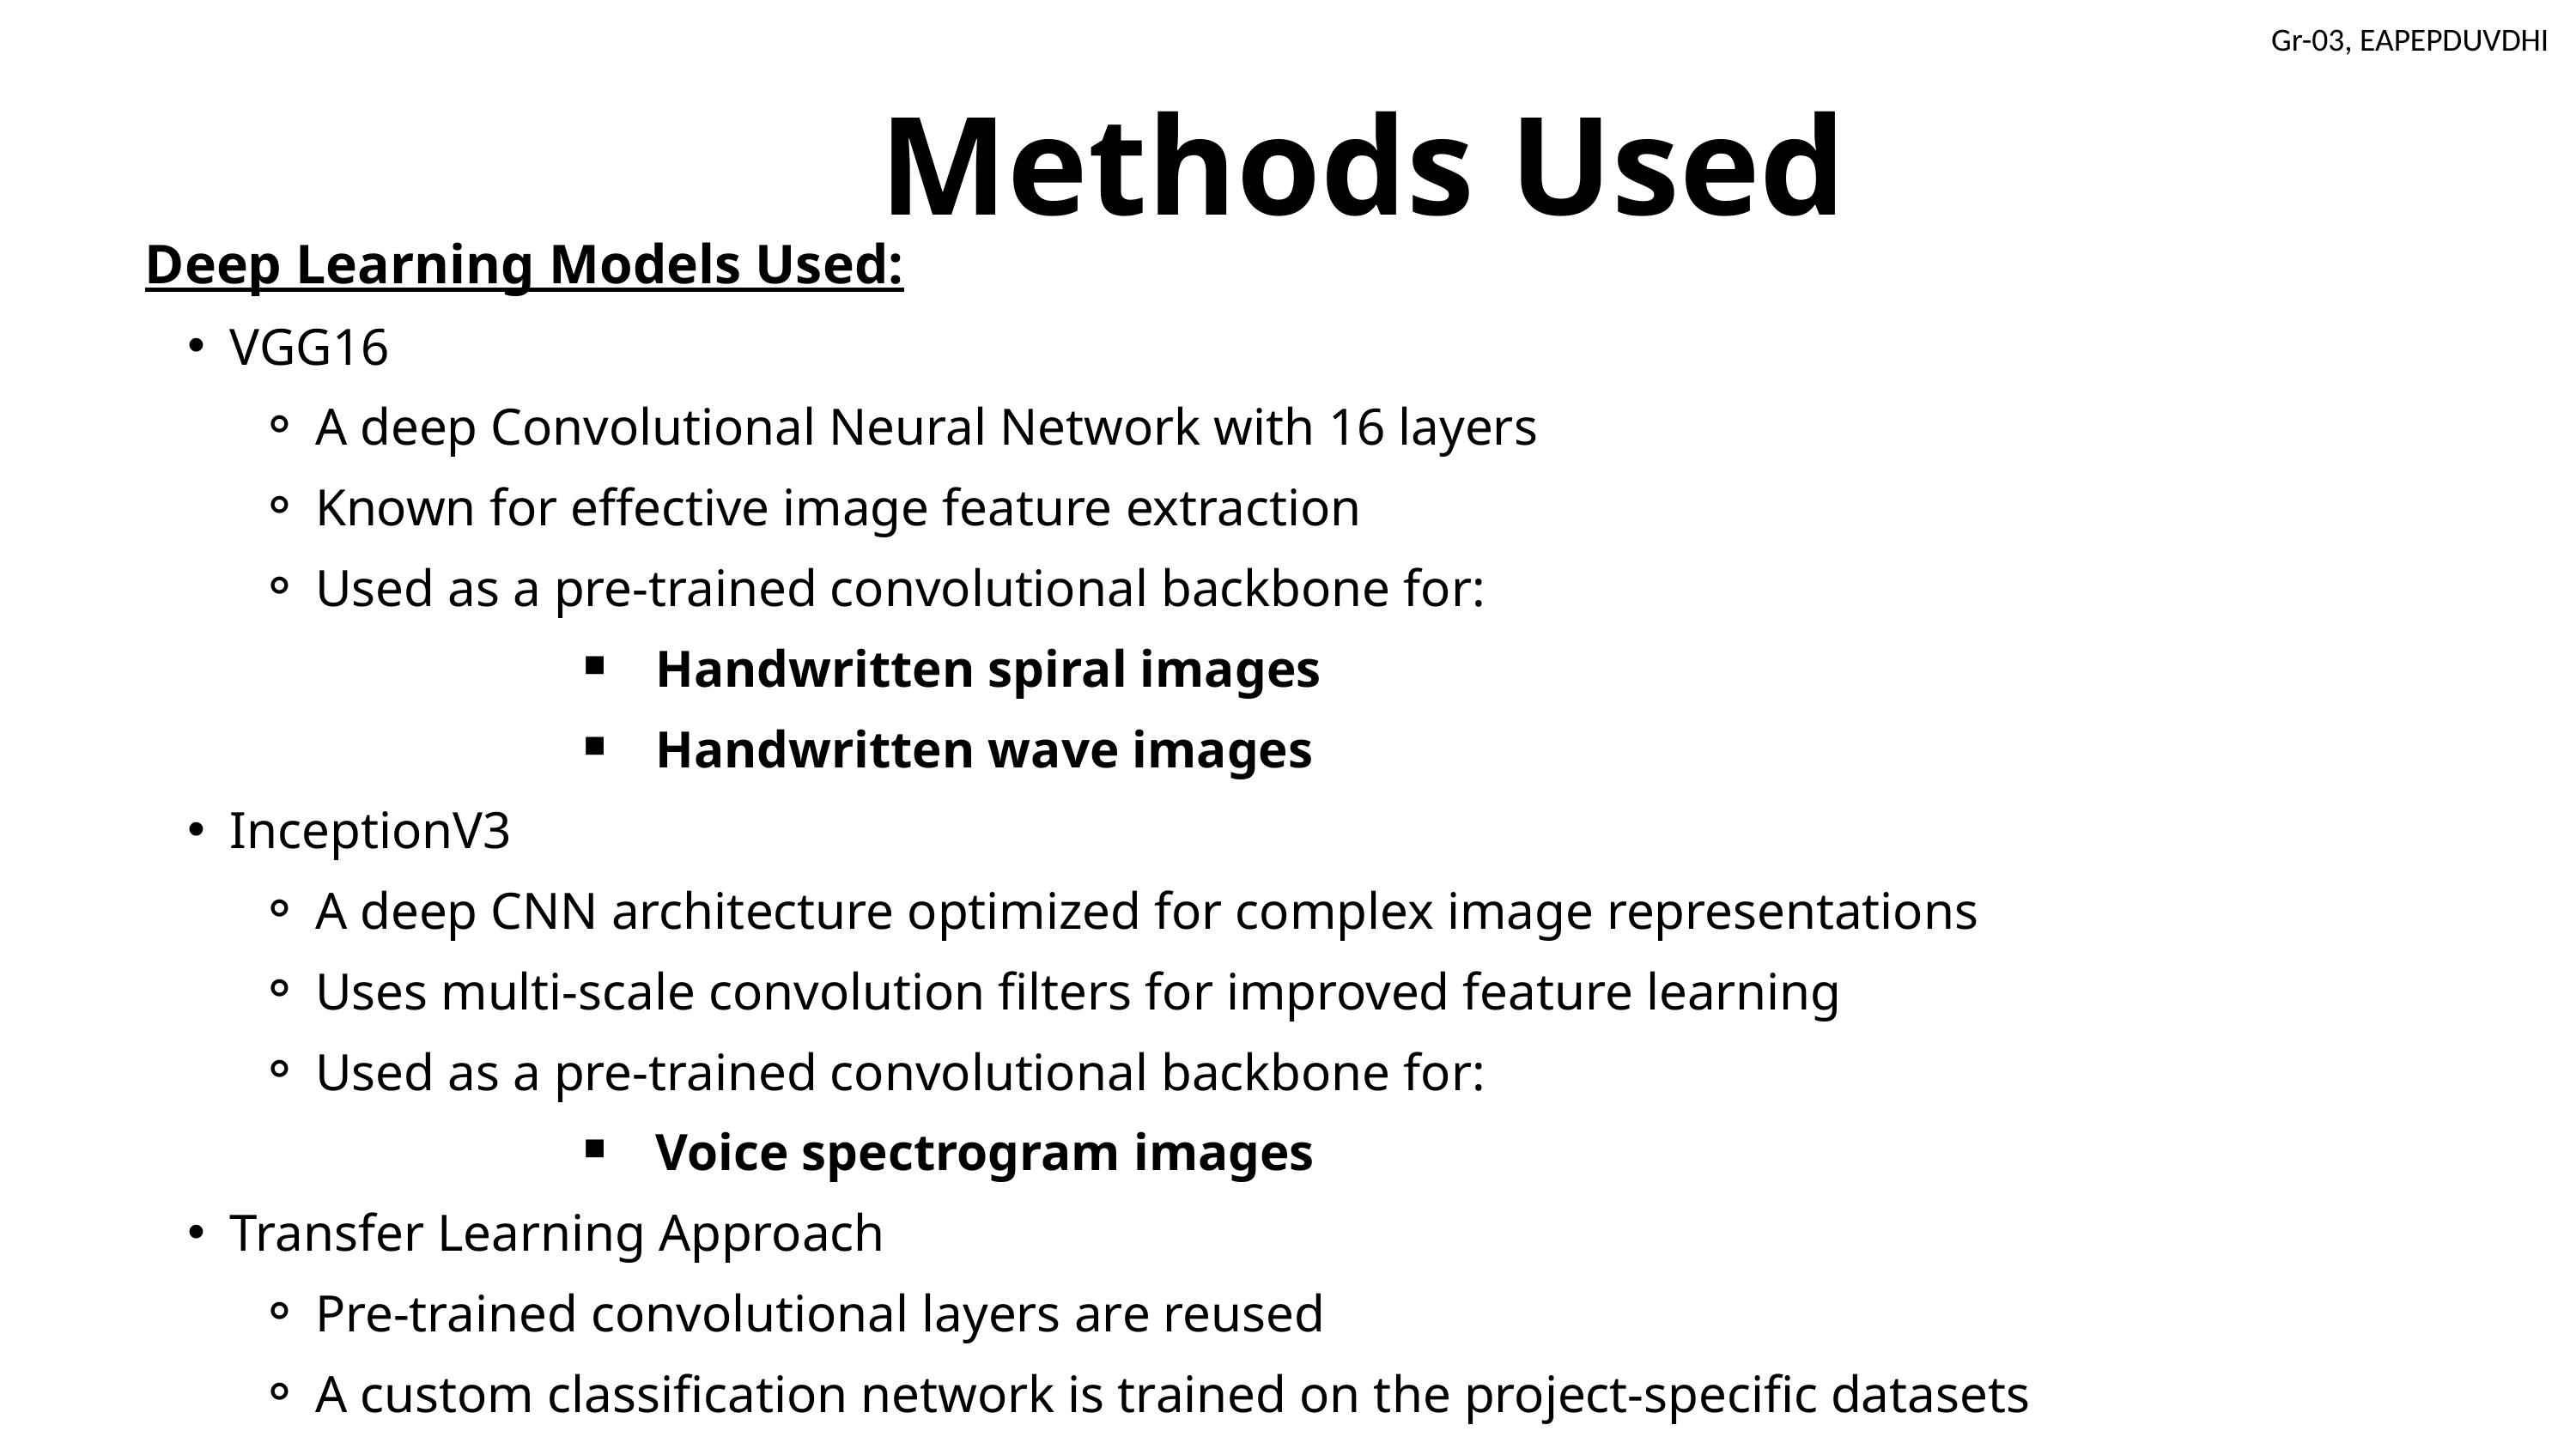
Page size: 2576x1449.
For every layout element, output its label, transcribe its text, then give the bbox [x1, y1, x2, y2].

text_box Methods Used [783, 12, 1943, 219]
text_box Deep Learning Models Used: VGG16 A deep Convolutional Neural Network with 16 layers Known for effective image feature extraction Used as a pre-trained convolutional backbone for: Handwritten spiral images Handwritten wave images InceptionV3 A deep CNN architecture optimized for complex image representations Uses multi-scale convolution filters for improved feature learning Used as a pre-trained convolutional backbone for: Voice spectrogram images Transfer Learning Approach Pre-trained convolutional layers are reused A custom classification network is trained on the project-specific datasets [144, 219, 2480, 1449]
